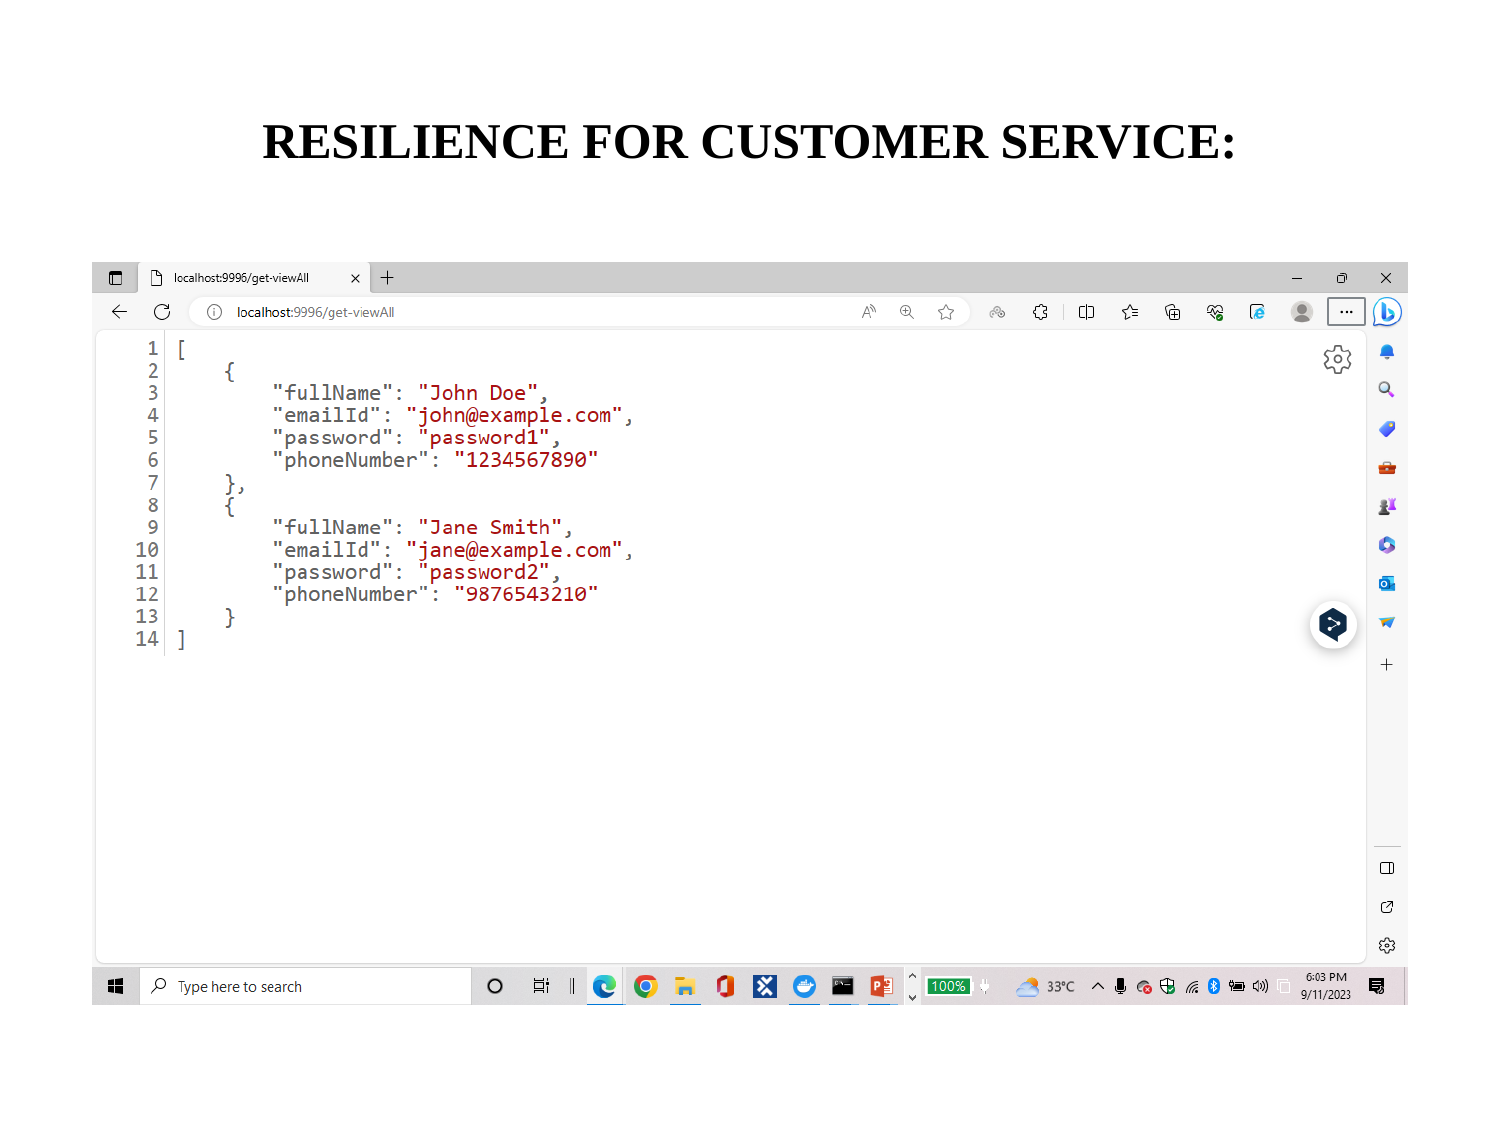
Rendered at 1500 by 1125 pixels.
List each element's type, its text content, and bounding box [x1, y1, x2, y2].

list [92, 262, 1408, 1006]
title RESILIENCE FOR CUSTOMER SERVICE: [75, 45, 1425, 233]
